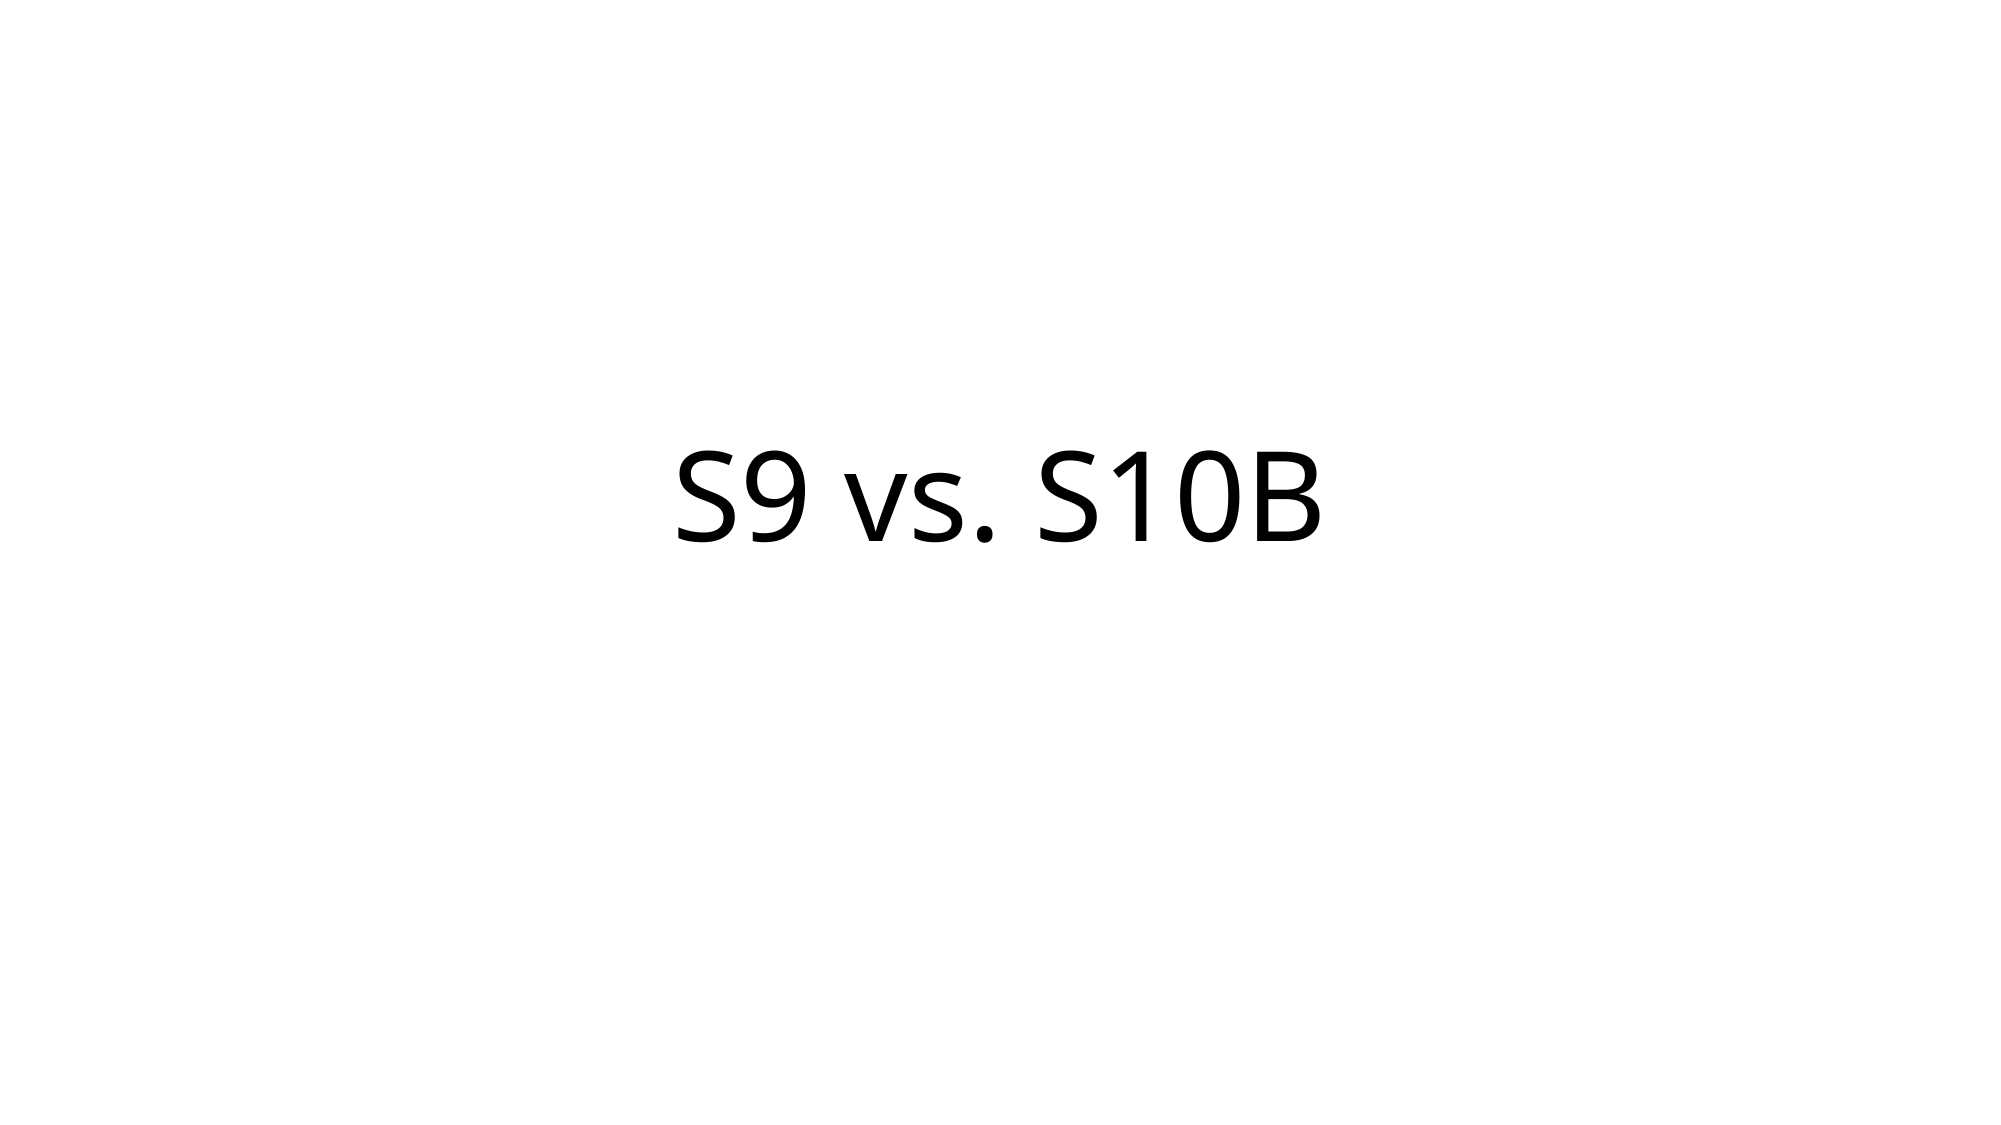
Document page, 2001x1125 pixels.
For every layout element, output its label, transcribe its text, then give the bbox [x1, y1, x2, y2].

title S9 vs. S10B [249, 184, 1750, 576]
